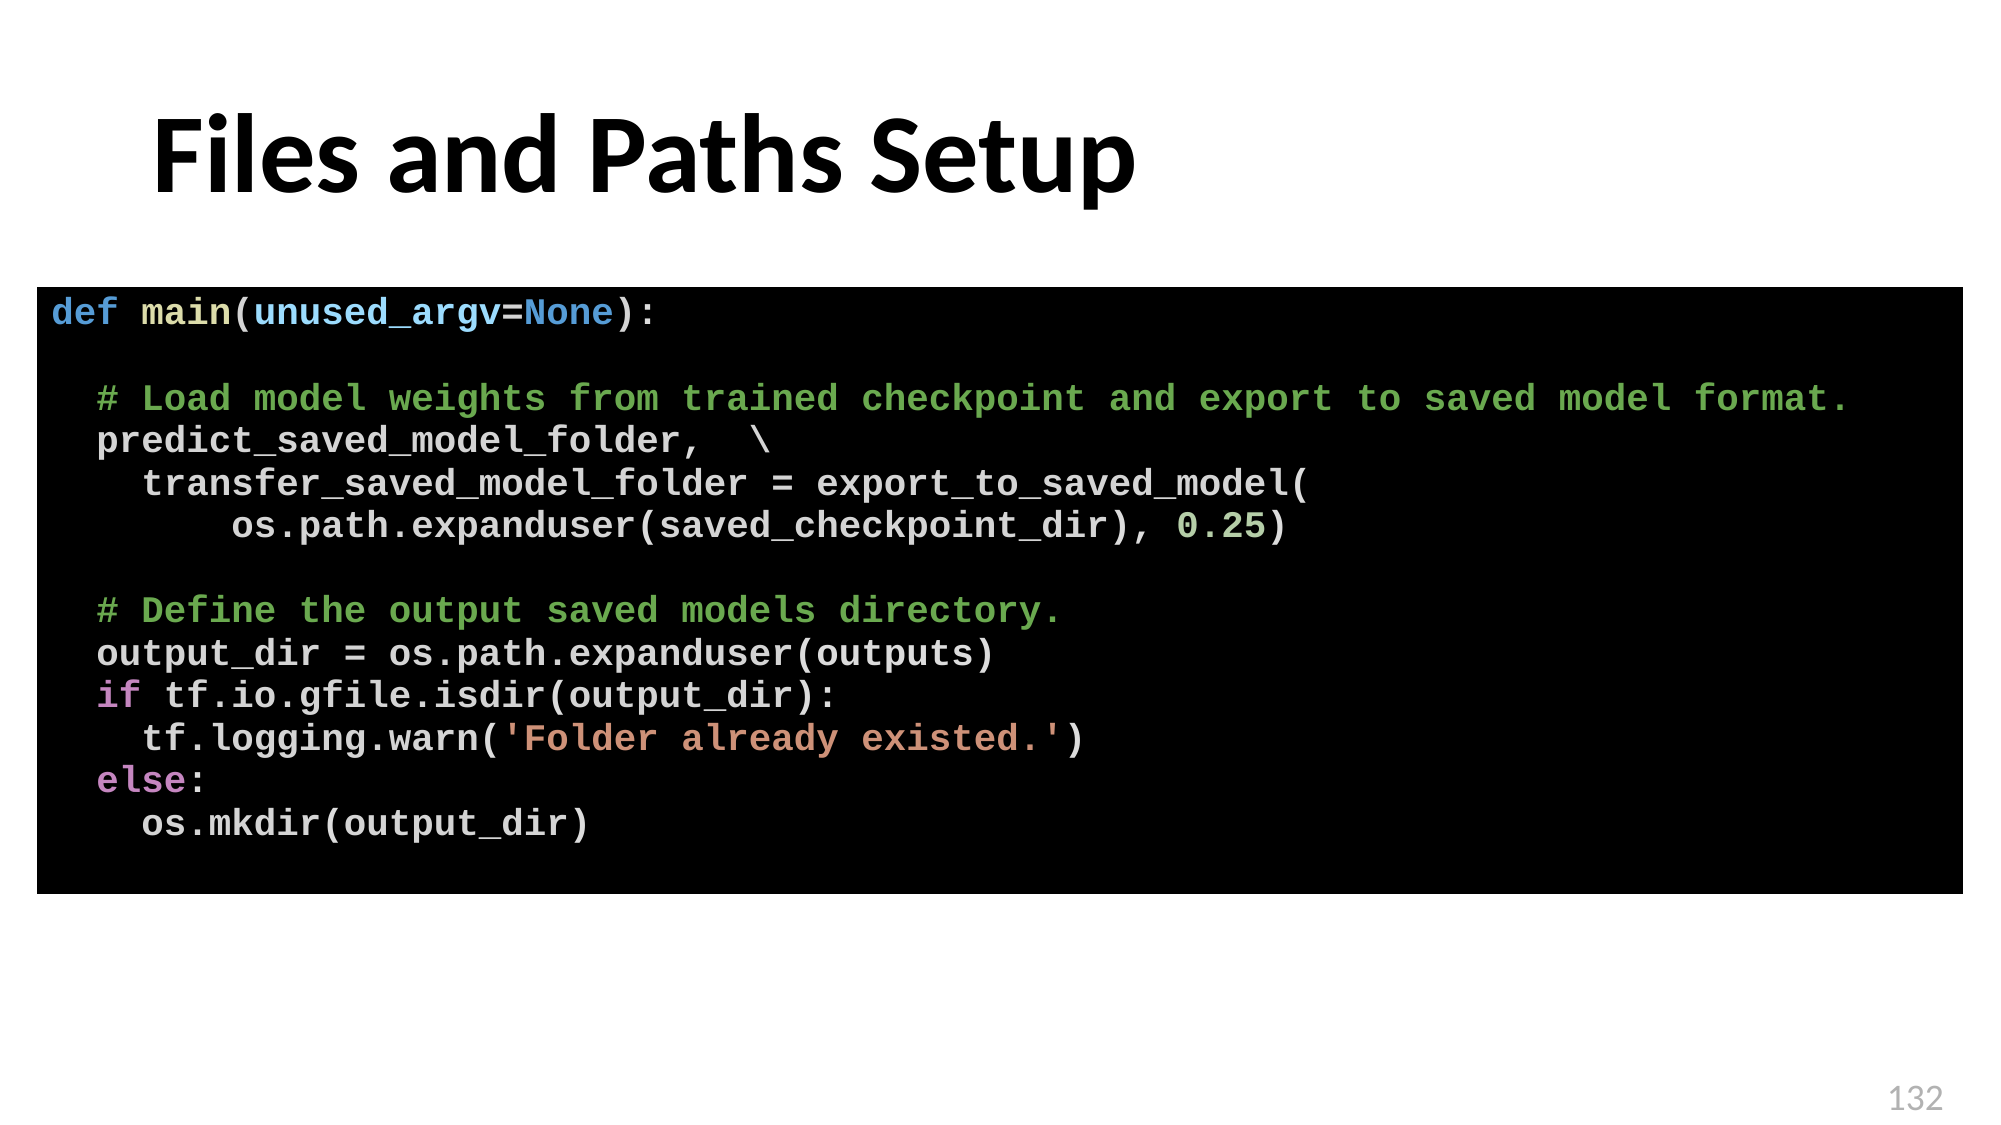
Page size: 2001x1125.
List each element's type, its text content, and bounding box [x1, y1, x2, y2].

table_header def main(unused_argv=None): # Load model weights from trained checkpoint and export to saved model format. predict_saved_model_folder, \ transfer_saved_model_folder = export_to_saved_model( os.path.expanduser(saved_checkpoint_dir), 0.25) # Define the output saved models directory. output_dir = os.path.expanduser(outputs) if tf.io.gfile.isdir(output_dir): tf.logging.warn('Folder already existed.') else: os.mkdir(output_dir) [37, 287, 1963, 894]
title Files and Paths Setup [137, 53, 1863, 272]
slide_number 132 [1508, 1065, 1959, 1125]
